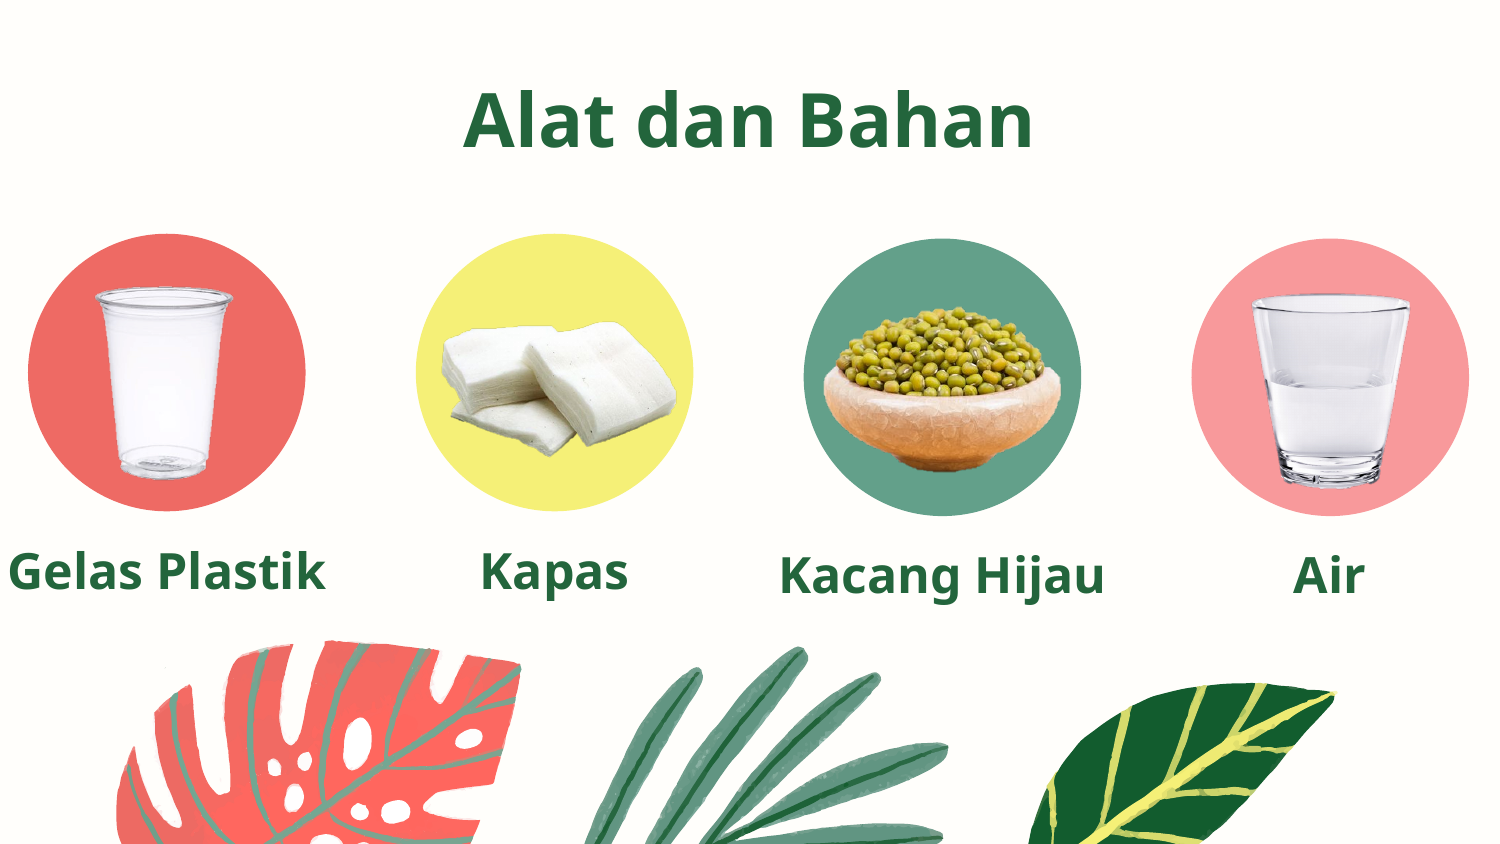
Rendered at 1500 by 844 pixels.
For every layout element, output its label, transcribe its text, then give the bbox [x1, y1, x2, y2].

subtitle Gelas Plastik [0, 524, 377, 581]
picture [432, 265, 686, 519]
text_box [25, 231, 308, 472]
picture [63, 283, 262, 482]
text_box [89, 490, 245, 514]
text_box [845, 236, 1040, 275]
text_box [690, 333, 696, 412]
subtitle Kacang Hijau [733, 528, 1121, 585]
title Alat dan Bahan [116, 57, 1383, 136]
text_box Air [1121, 528, 1500, 585]
picture [1162, 263, 1500, 517]
text_box [413, 312, 427, 433]
text_box [466, 231, 644, 263]
text_box [866, 496, 1019, 519]
picture [711, 277, 1133, 488]
subtitle Kapas [377, 524, 764, 581]
text_box [1250, 236, 1410, 261]
